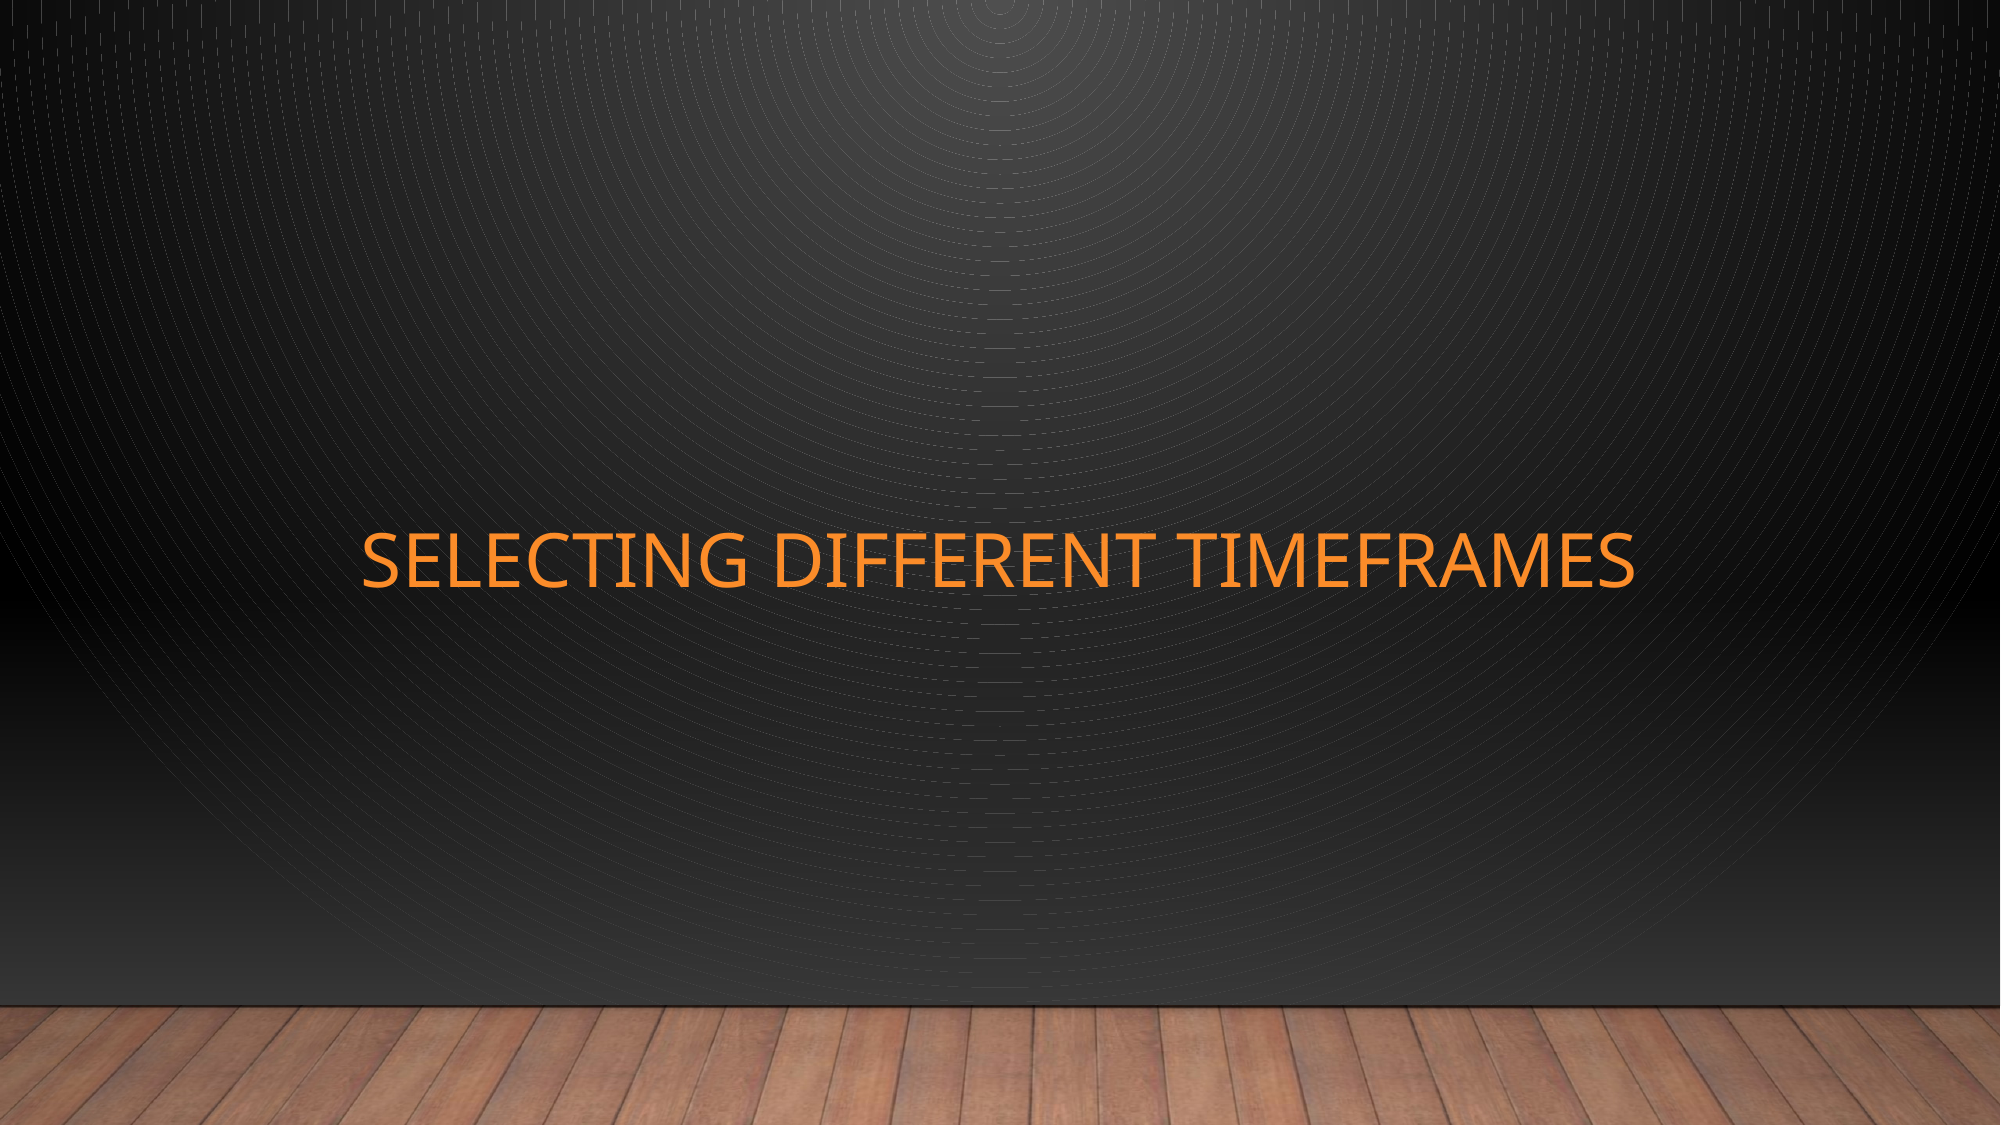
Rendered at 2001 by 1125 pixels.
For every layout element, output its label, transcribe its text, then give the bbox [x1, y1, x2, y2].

picture [0, 1005, 2000, 1125]
title Selecting different timeframes [291, 288, 1709, 611]
